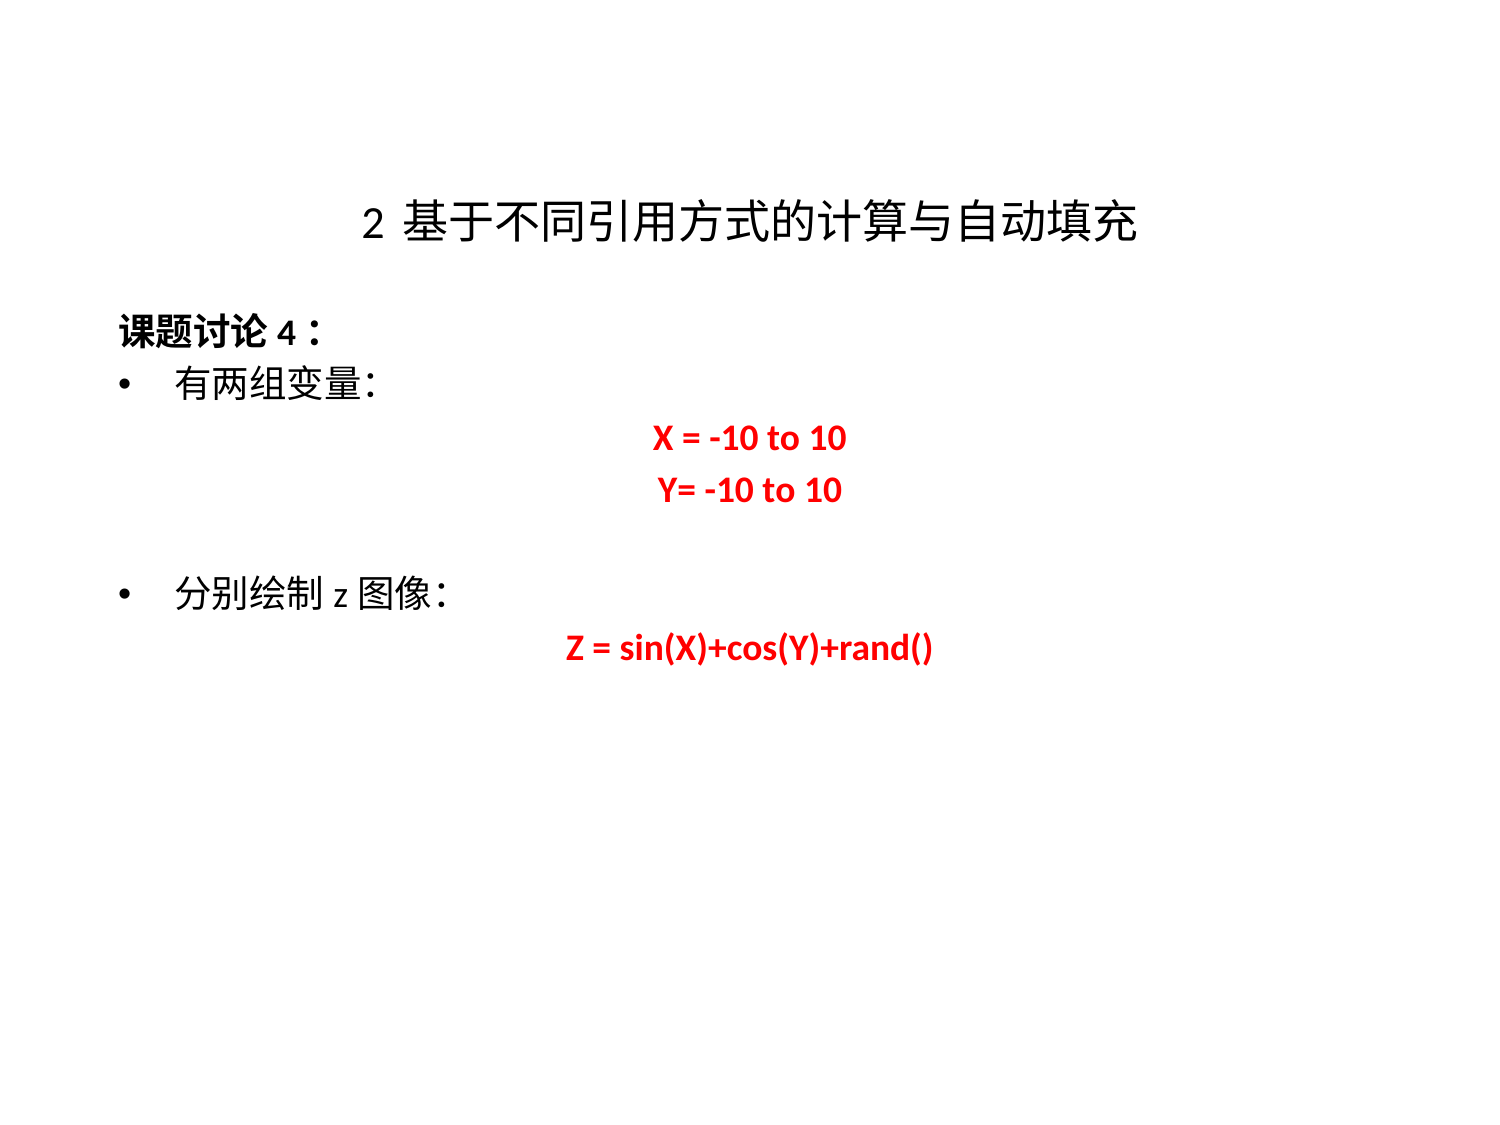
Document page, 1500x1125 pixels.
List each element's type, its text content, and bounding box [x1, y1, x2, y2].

title 2 基于不同引用方式的计算与自动填充 [103, 185, 1397, 256]
list 课题讨论4： 有两组变量： X = -10 to 10 Y= -10 to 10 分别绘制z图像： Z = sin(X)+cos(Y)+rand() [103, 268, 1397, 901]
